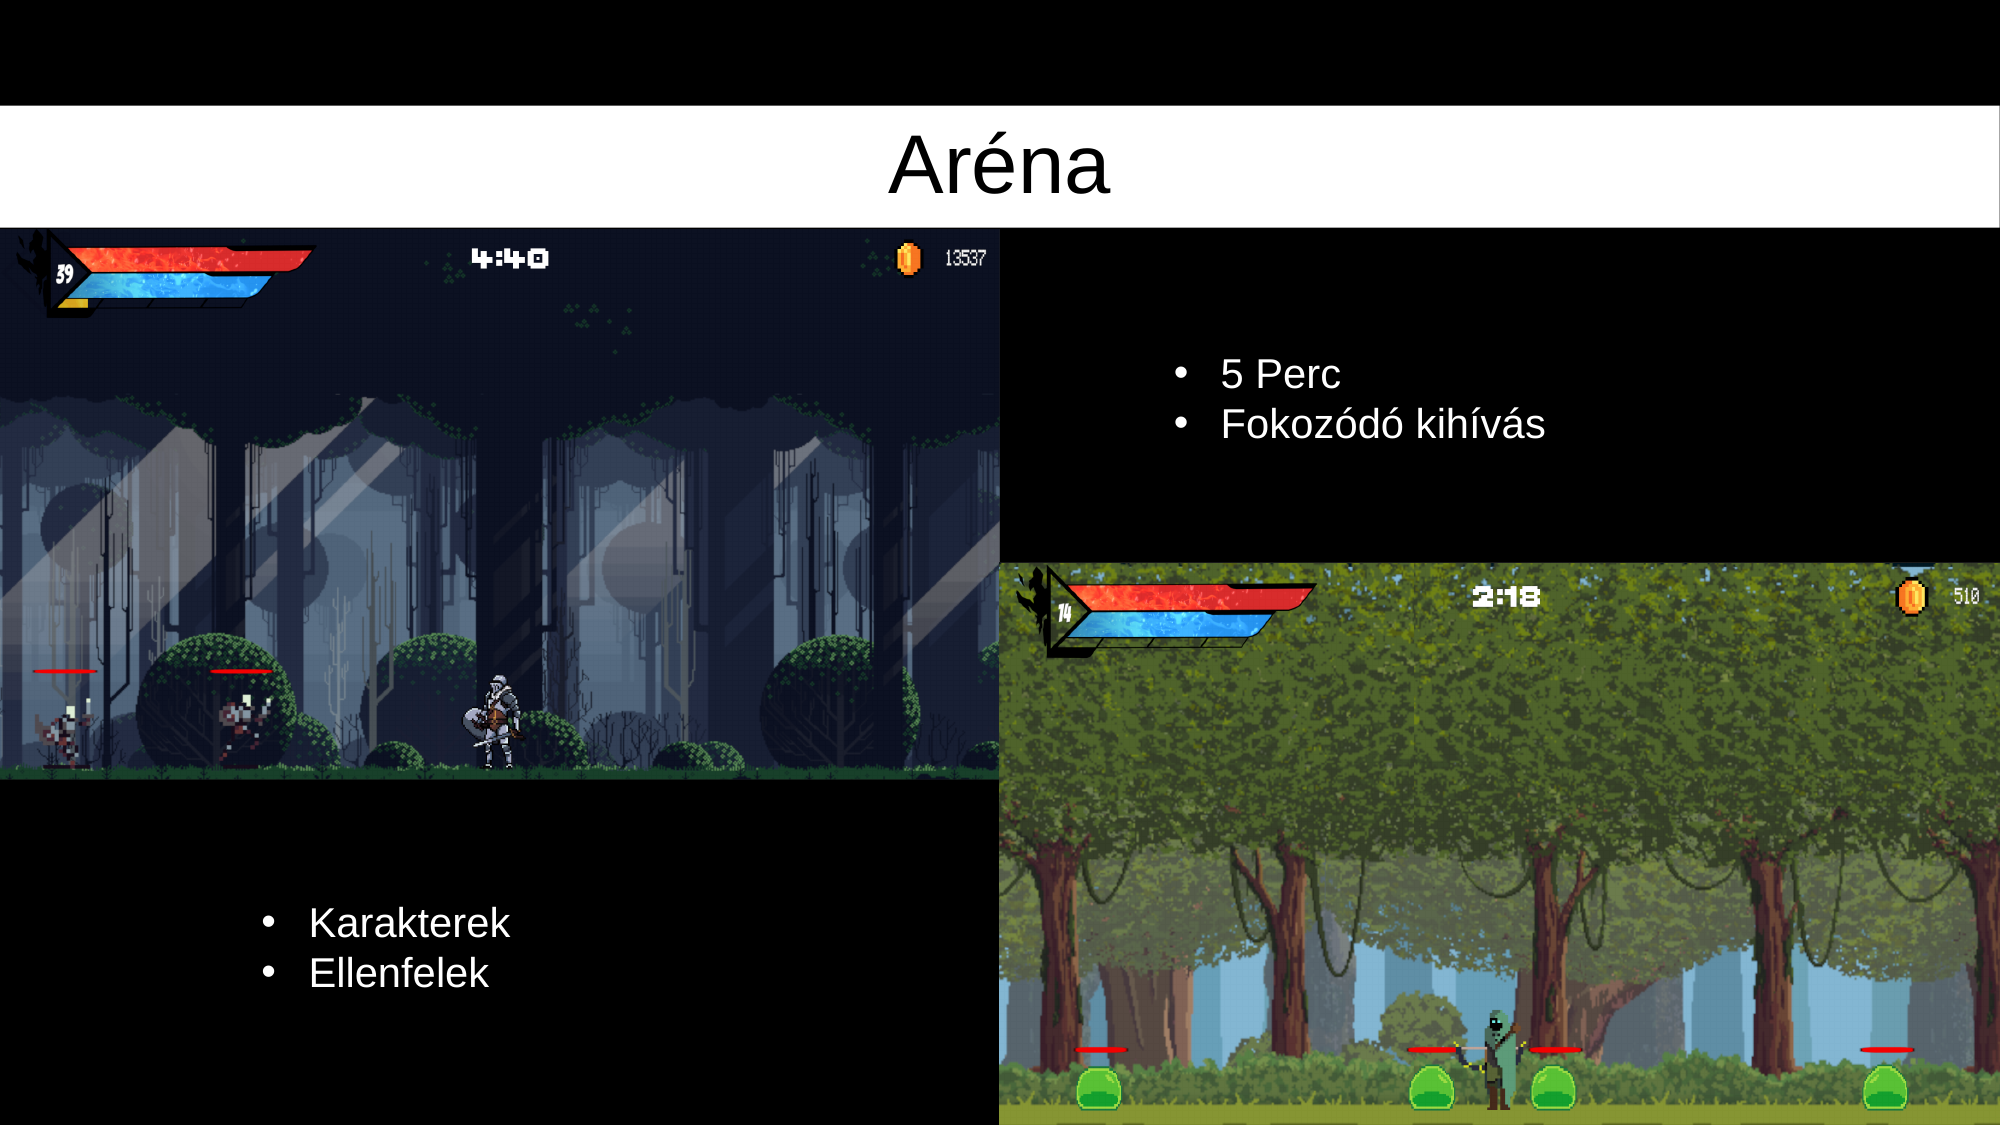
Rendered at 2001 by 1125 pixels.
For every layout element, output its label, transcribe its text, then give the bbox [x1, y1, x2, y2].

text_box Karakterek Ellenfelek [246, 888, 999, 1004]
picture [999, 562, 2000, 1125]
text_box 5 Perc Fokozódó kihívás [1158, 339, 1840, 455]
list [0, 228, 1000, 780]
title Aréna [0, 105, 2000, 228]
